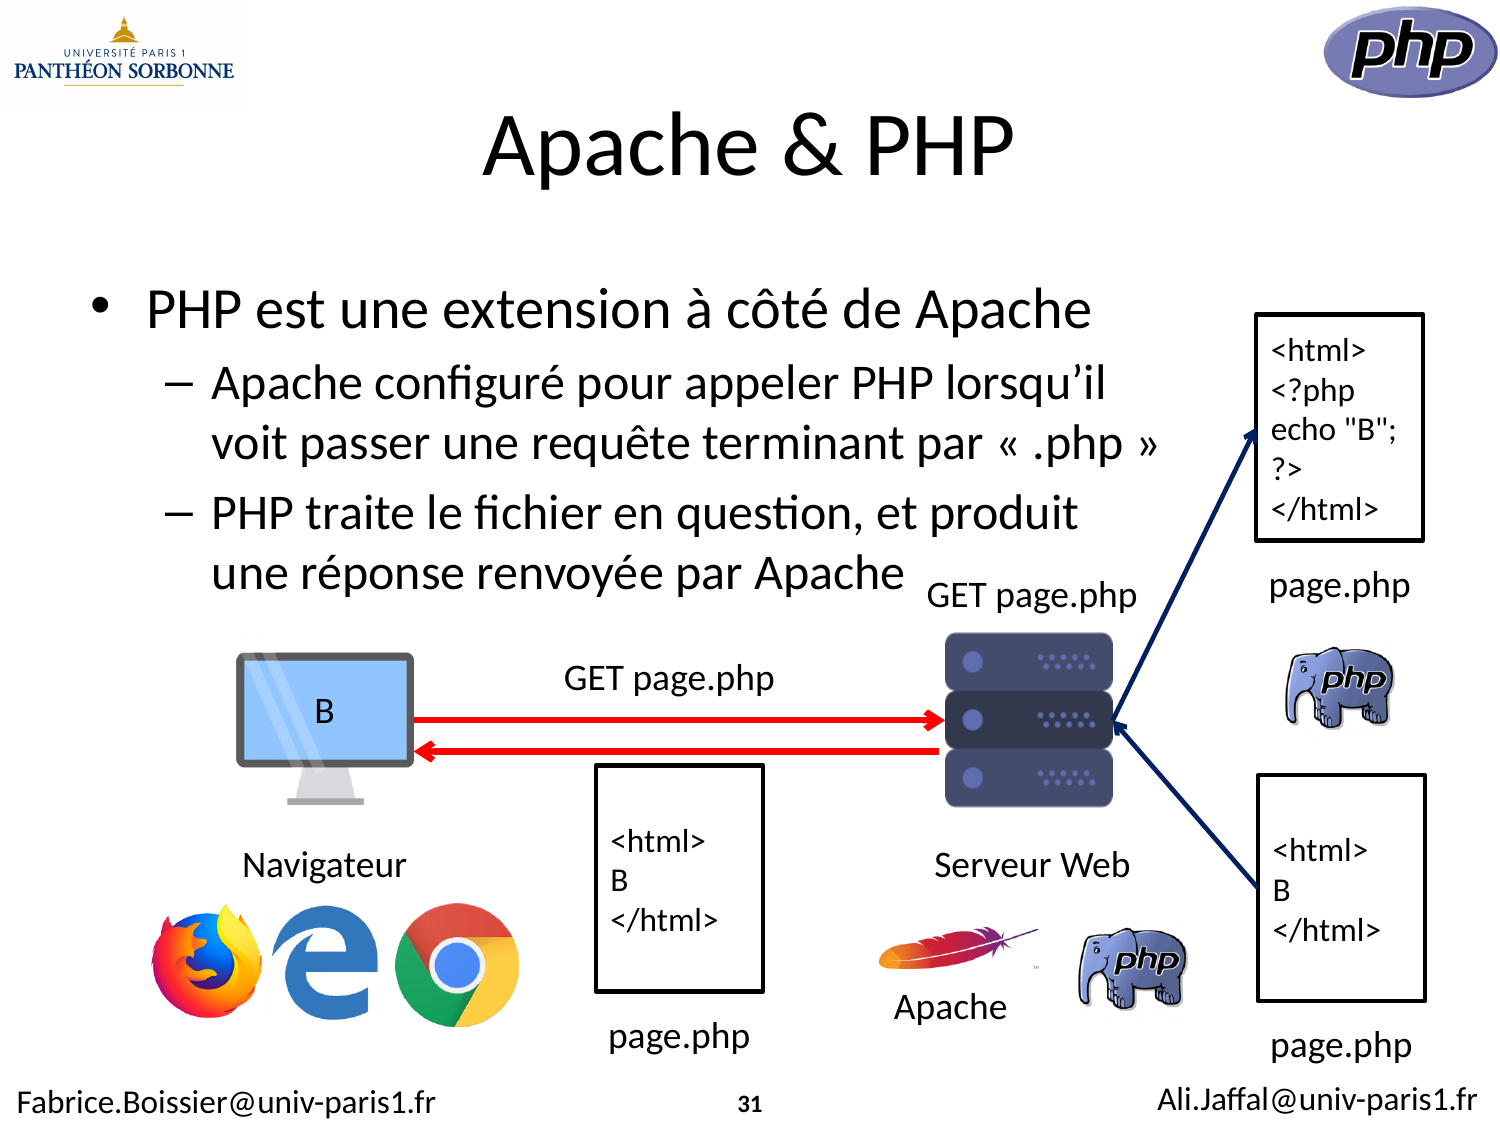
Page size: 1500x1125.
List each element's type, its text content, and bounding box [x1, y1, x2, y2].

picture [236, 631, 414, 810]
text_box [147, 903, 519, 1027]
slide_number 31 [575, 1072, 925, 1125]
picture [1321, 0, 1500, 119]
text_box Navigateur [218, 832, 431, 893]
title Apache & PHP [75, 45, 1425, 233]
text_box GET page.php [549, 645, 807, 705]
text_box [1245, 774, 1438, 1083]
picture [0, 2, 248, 114]
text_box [855, 926, 1046, 1036]
picture [1284, 633, 1395, 743]
picture [944, 631, 1112, 810]
text_box GET page.php [903, 562, 1107, 623]
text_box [1112, 427, 1257, 719]
picture [1077, 913, 1188, 1024]
list PHP est une extension à côté de Apache Apache configuré pour appeler PHP lorsqu’il voit passer une requête terminant par « .php » PHP traite le fichier en question, et produit une réponse renvoyée par Apache [75, 262, 1425, 1005]
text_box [583, 765, 775, 1073]
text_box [1244, 314, 1436, 622]
text_box Serveur Web [879, 832, 1108, 893]
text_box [1112, 720, 1259, 889]
